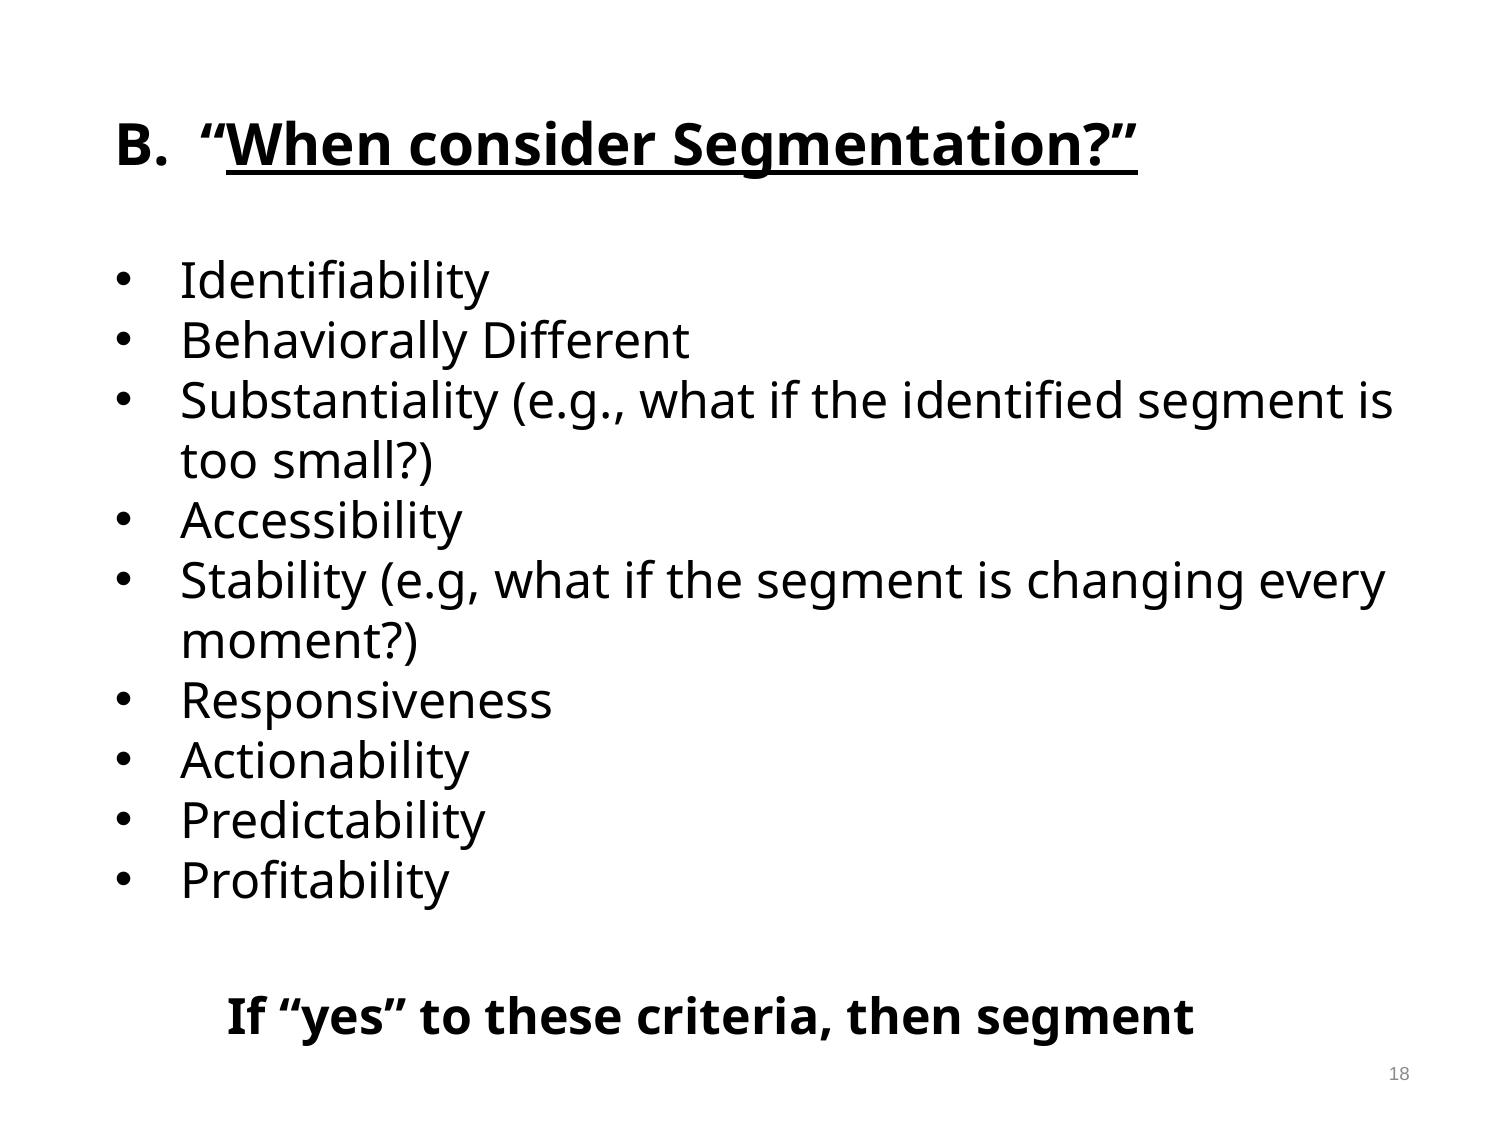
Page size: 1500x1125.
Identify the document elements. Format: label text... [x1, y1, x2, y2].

slide_number 18 [1299, 1042, 1425, 1103]
text_box Identifiability Behaviorally Different Substantiality (e.g., what if the identified segment is too small?) Accessibility Stability (e.g, what if the segment is changing every moment?) Responsiveness Actionability Predictability Profitability [99, 240, 1488, 916]
text_box B. “When consider Segmentation?” [99, 99, 1375, 186]
text_box If “yes” to these criteria, then segment [212, 977, 1325, 1053]
